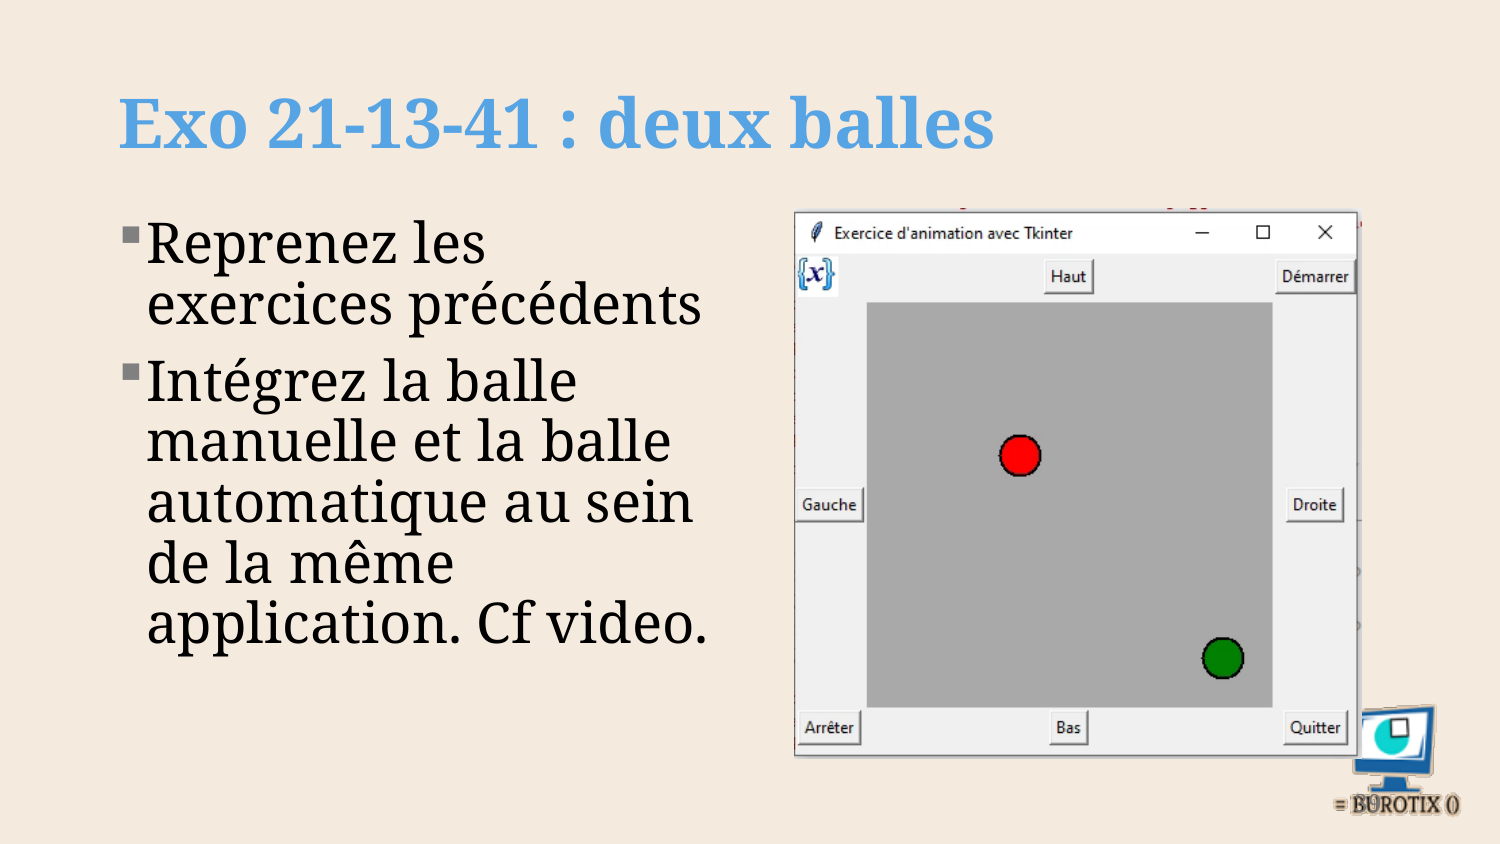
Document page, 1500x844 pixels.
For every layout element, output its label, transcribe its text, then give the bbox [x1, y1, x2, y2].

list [793, 207, 1363, 761]
title Exo 21-13-41 : deux balles [103, 44, 1397, 208]
picture [1332, 703, 1462, 817]
list Reprenez les exercices précédents Intégrez la balle manuelle et la balle automatique au sein de la même application. Cf video. [103, 207, 741, 760]
slide_number 39 [1059, 782, 1397, 828]
